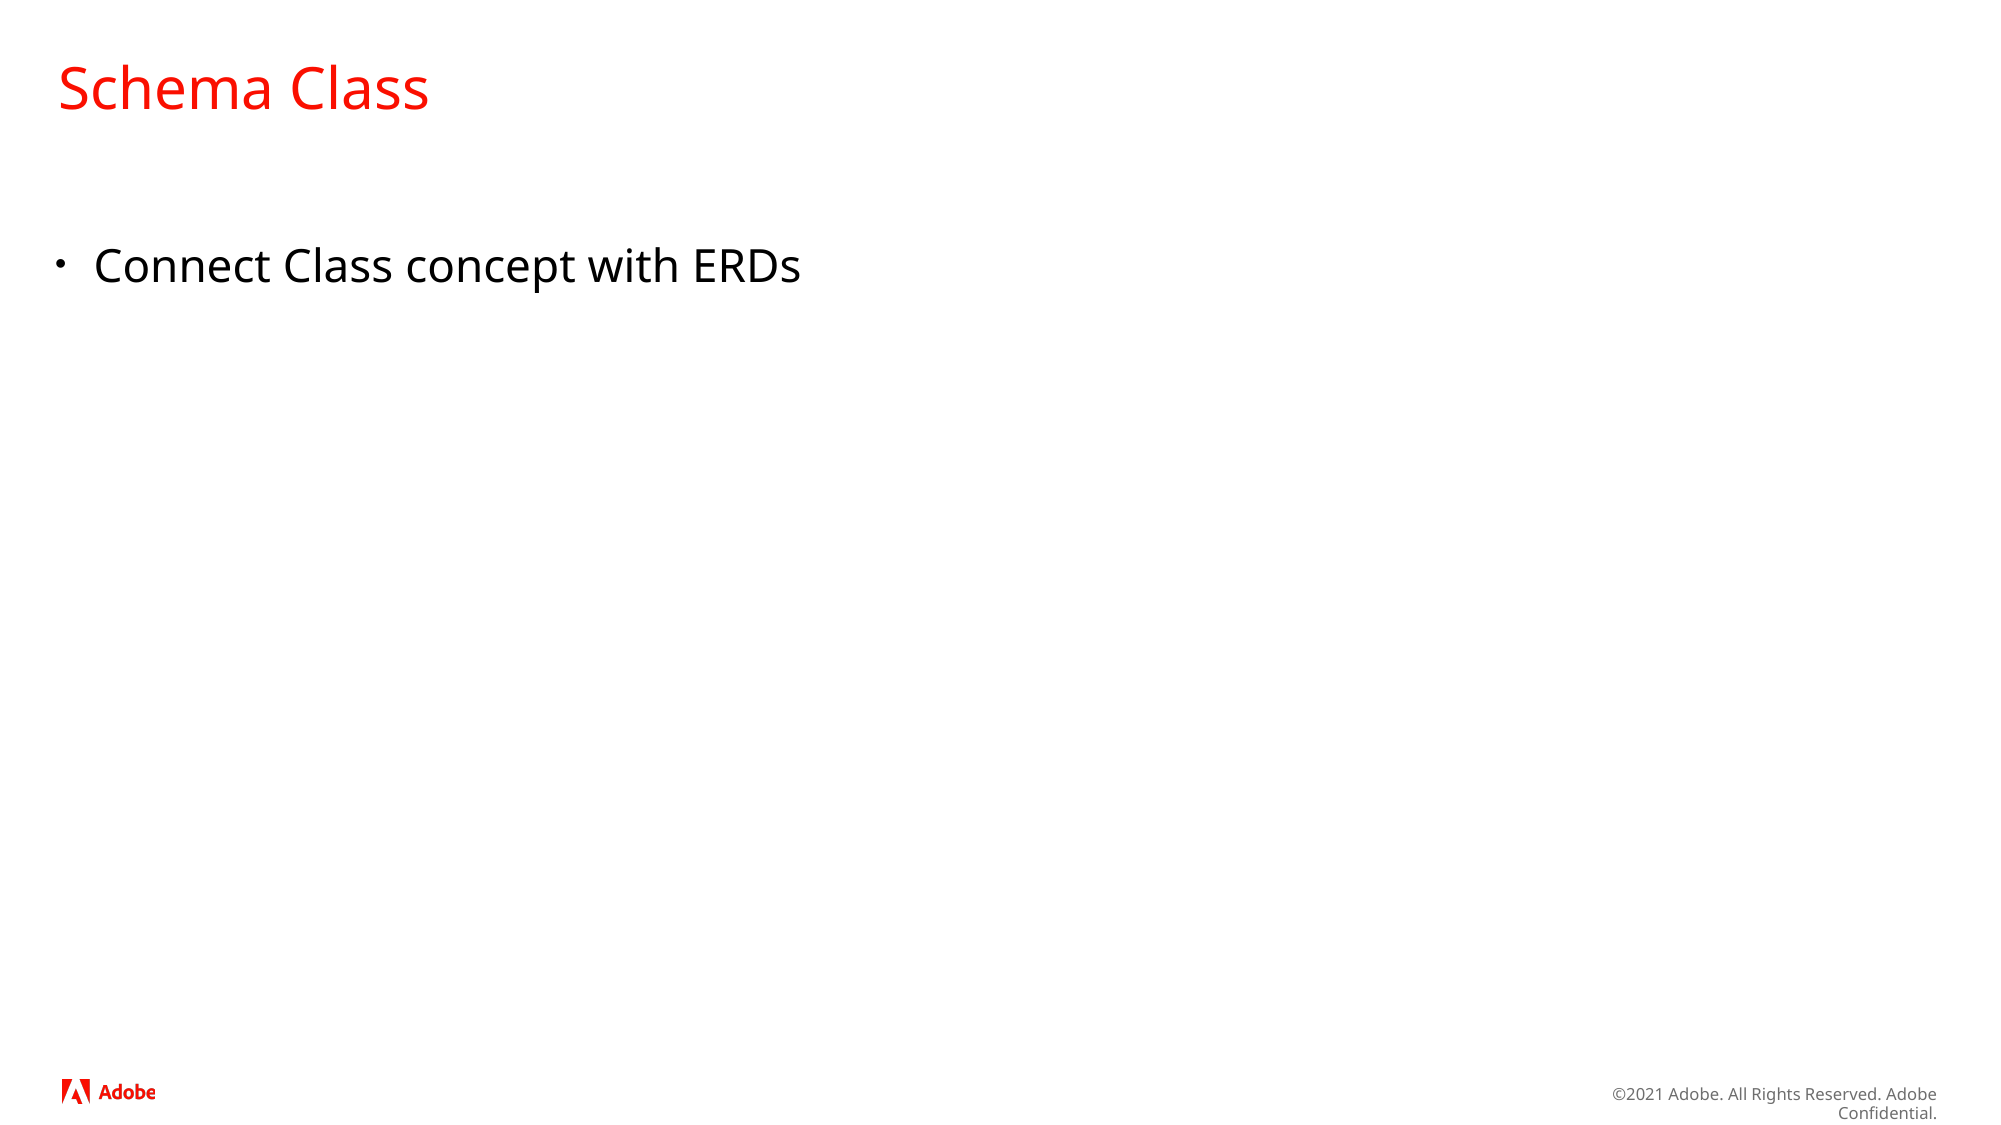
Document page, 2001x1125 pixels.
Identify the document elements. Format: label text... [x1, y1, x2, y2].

list Connect Class concept with ERDs [47, 228, 1938, 990]
title Schema Class [51, 51, 1937, 158]
